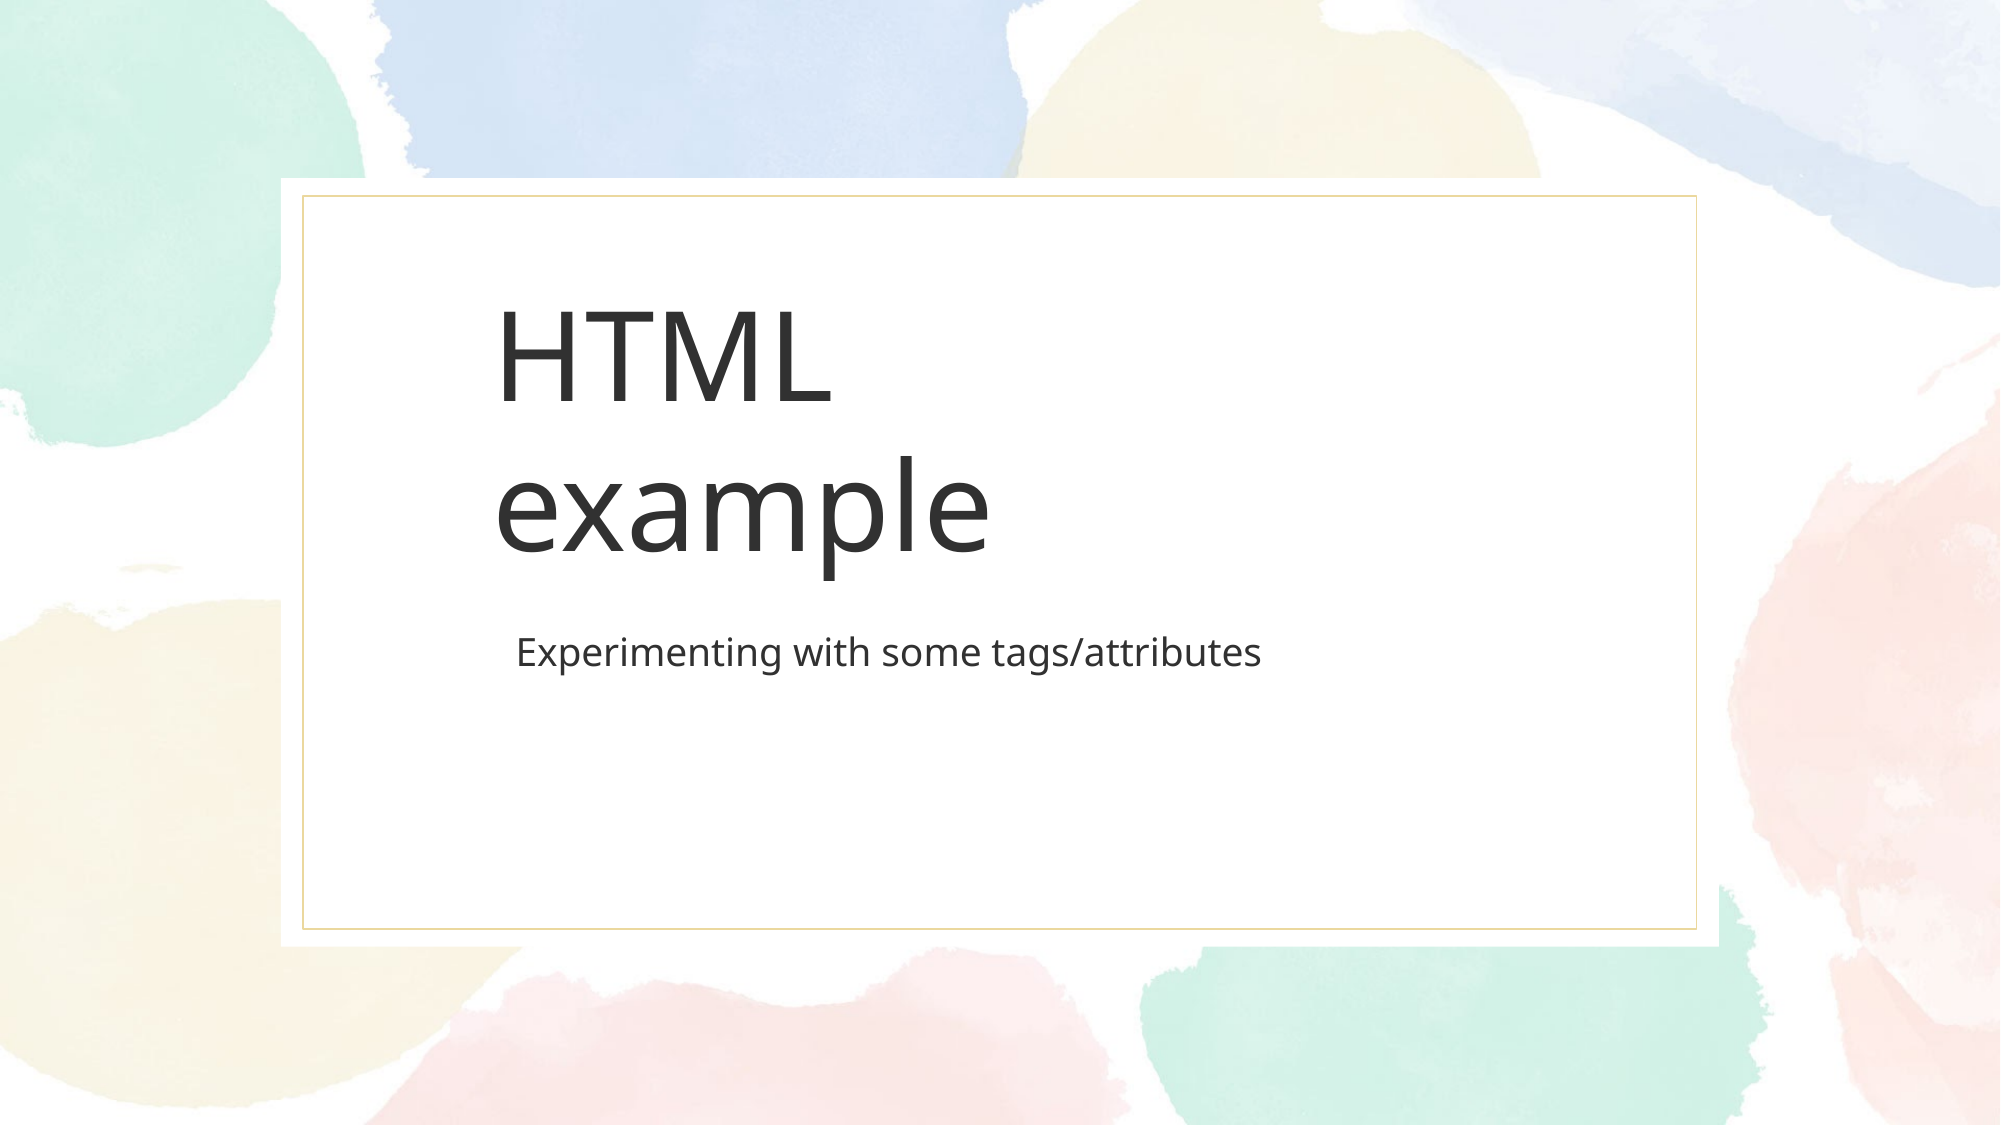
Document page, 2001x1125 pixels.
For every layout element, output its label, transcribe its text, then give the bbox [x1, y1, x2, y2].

subtitle Experimenting with some tags/attributes [477, 511, 1372, 791]
title HTML example [477, 334, 1372, 511]
picture [0, 0, 2001, 1125]
